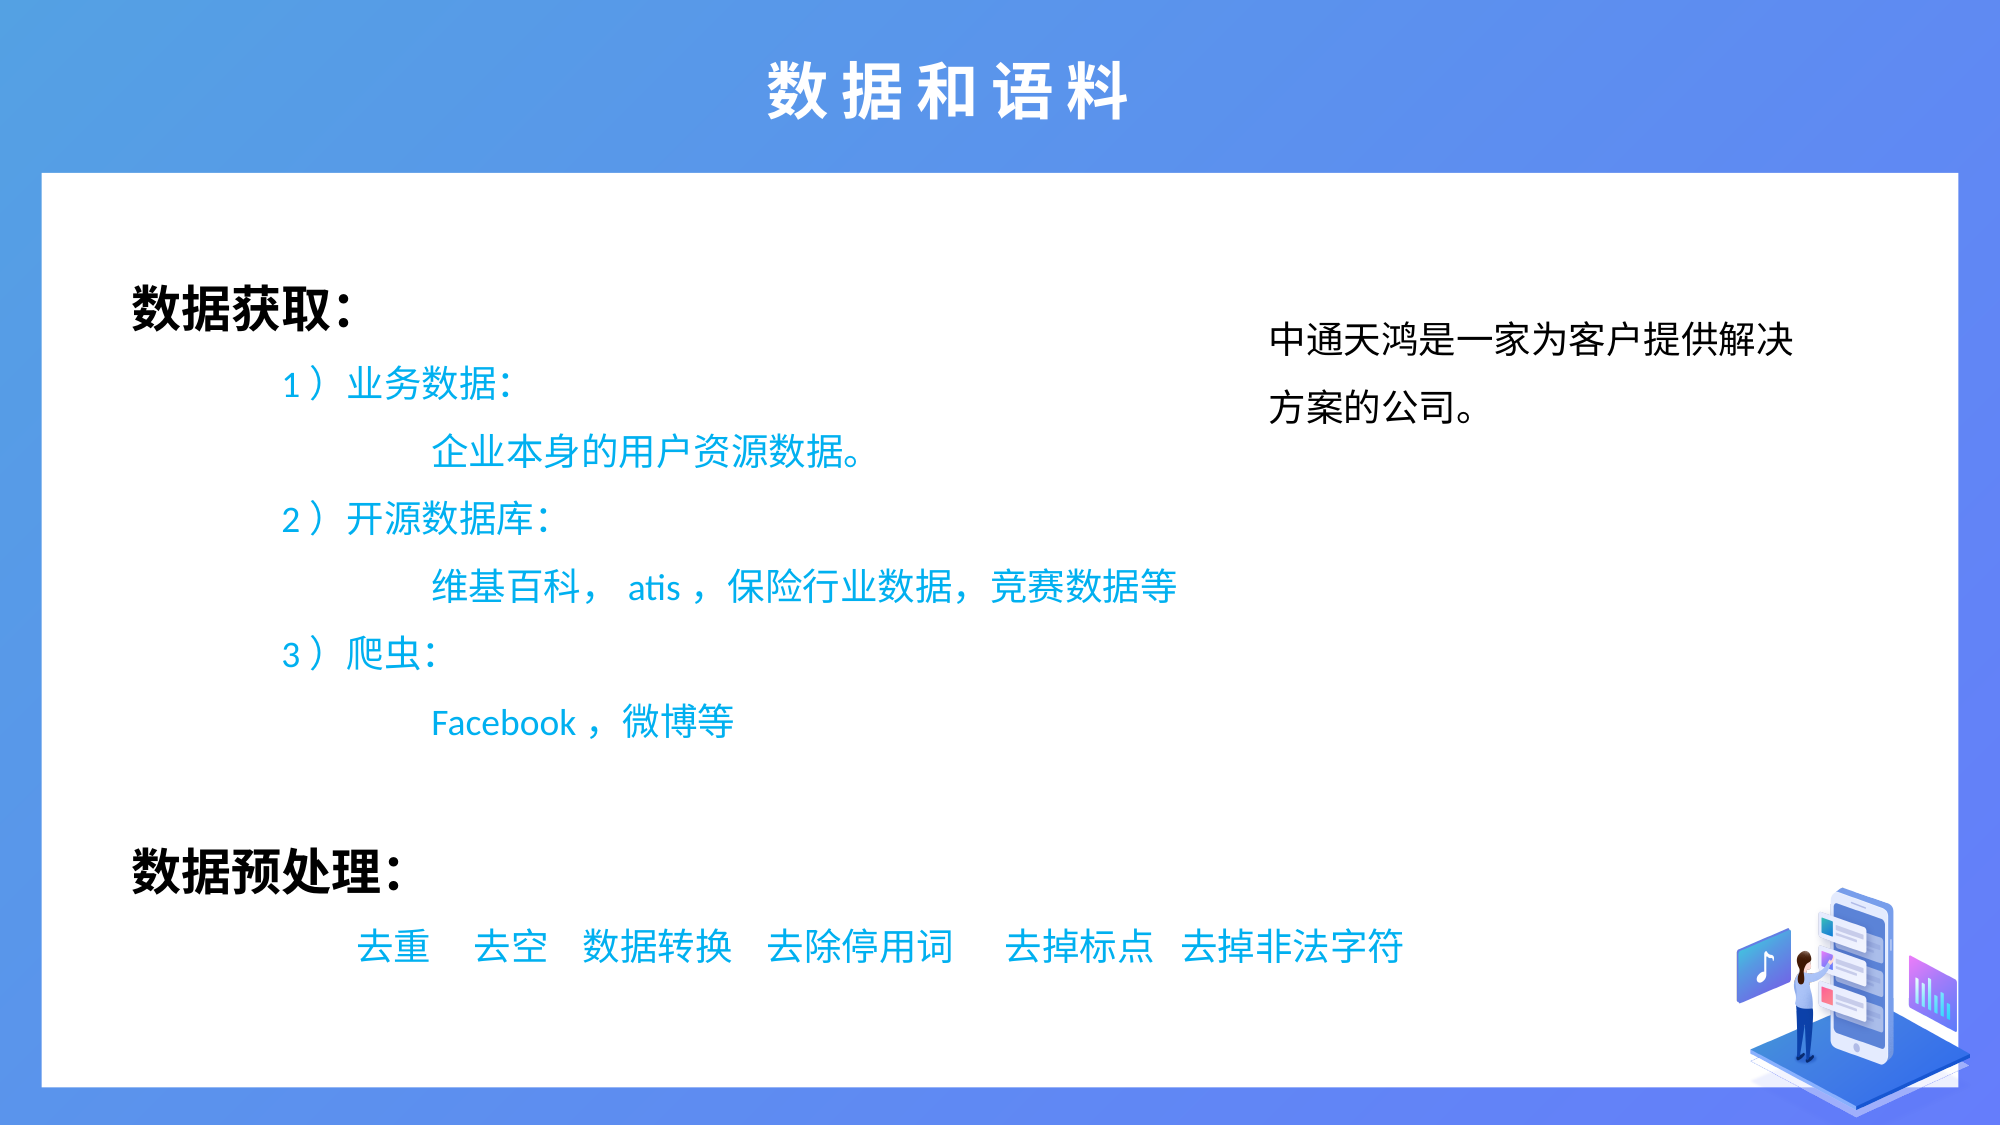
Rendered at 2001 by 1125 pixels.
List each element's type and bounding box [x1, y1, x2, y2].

text_box [0, 0, 2000, 1125]
